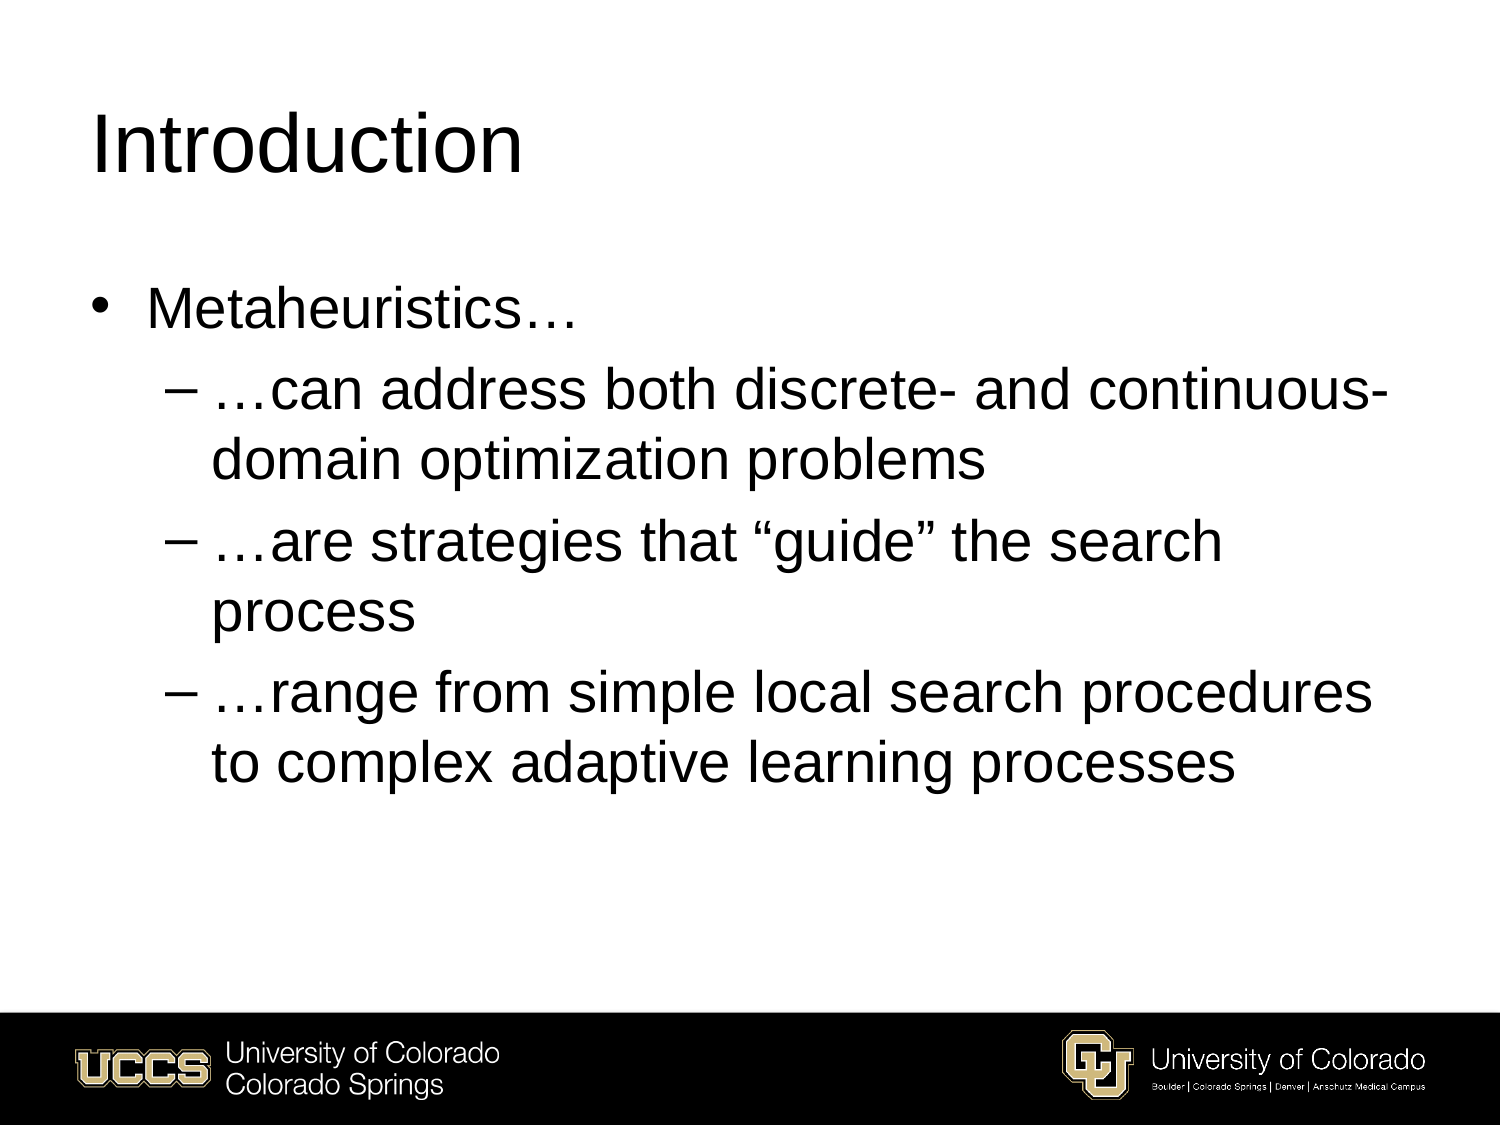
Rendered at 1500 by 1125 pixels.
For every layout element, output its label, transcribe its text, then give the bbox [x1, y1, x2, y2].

picture [1062, 1030, 1425, 1100]
picture [75, 1041, 499, 1100]
title Introduction [75, 45, 1425, 233]
list Metaheuristics… …can address both discrete- and continuous-domain optimization problems …are strategies that “guide” the search process …range from simple local search procedures to complex adaptive learning processes [75, 262, 1425, 988]
